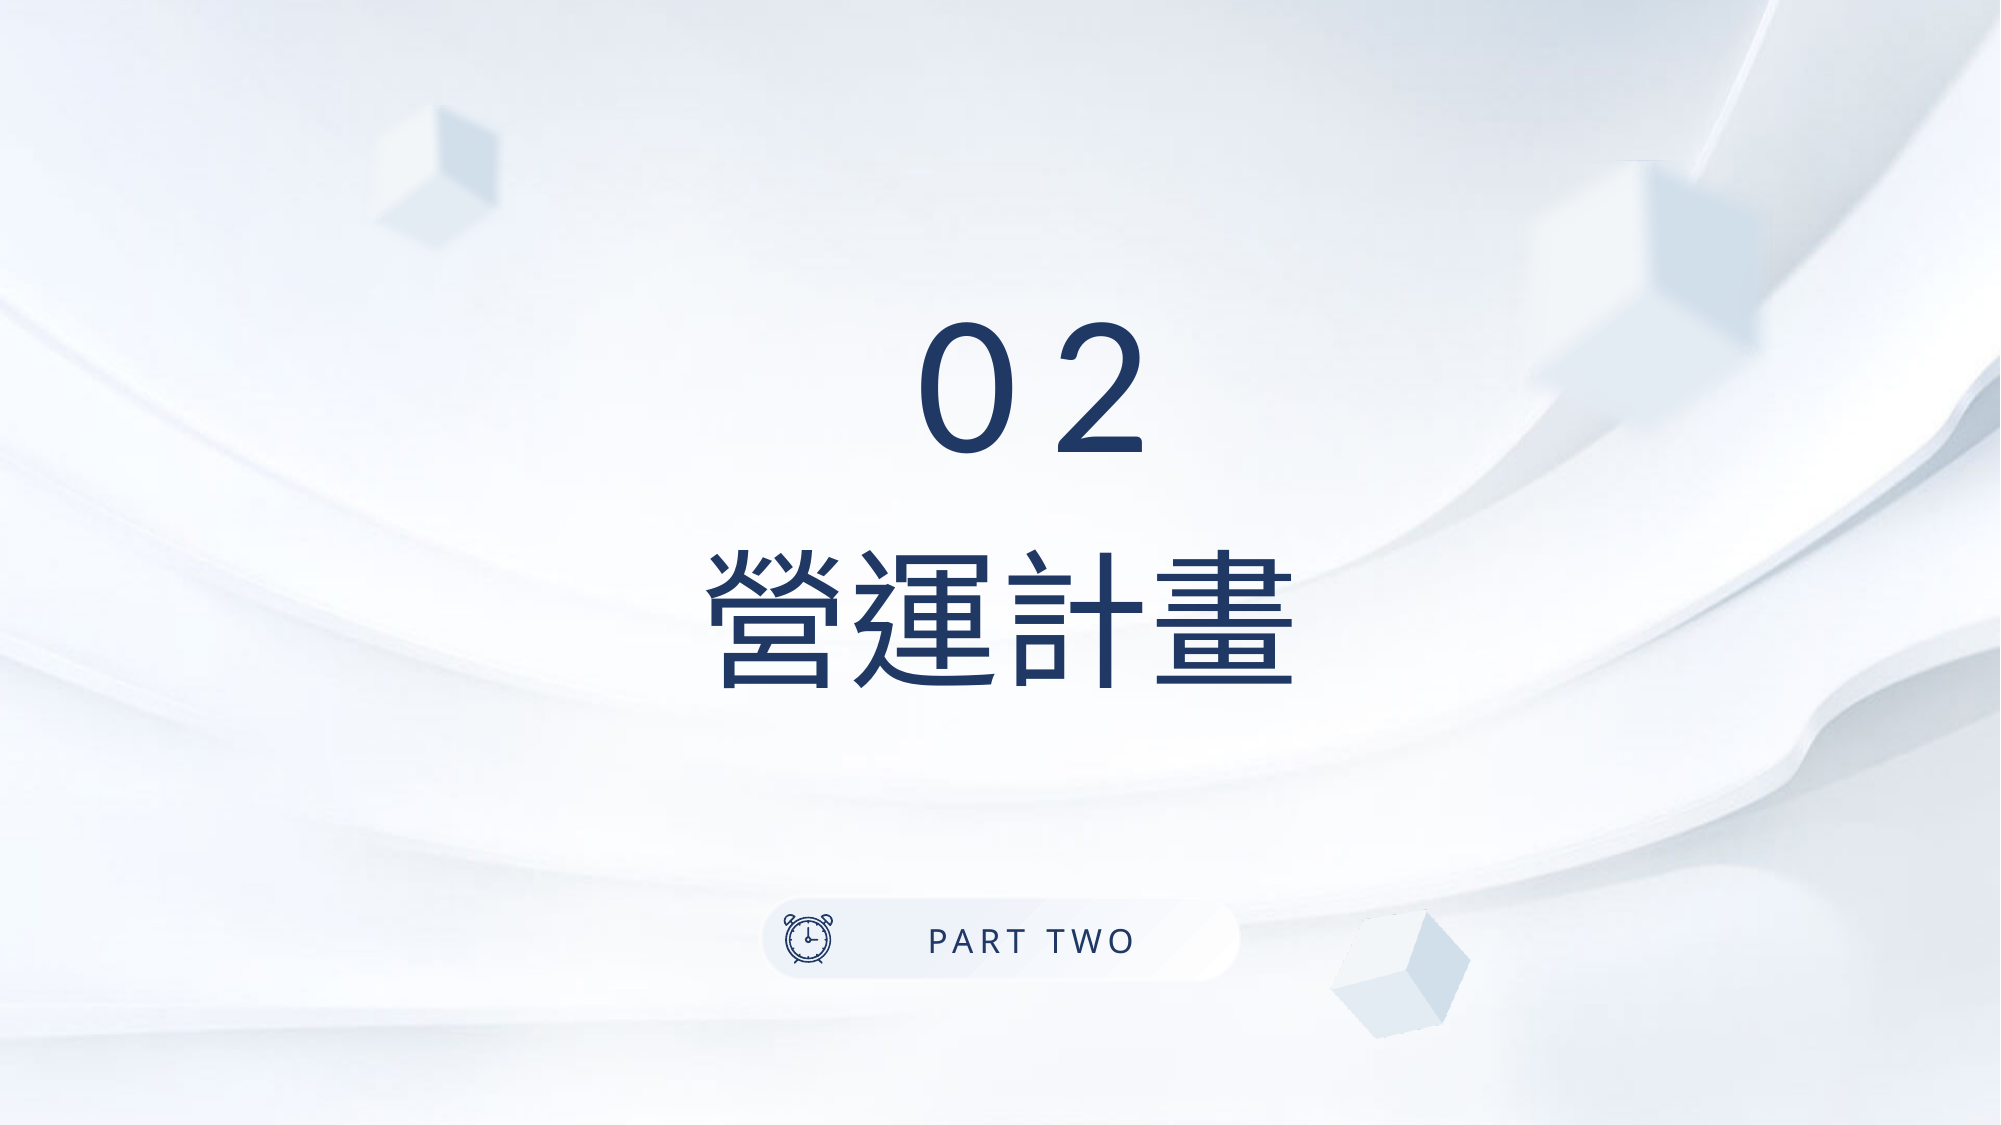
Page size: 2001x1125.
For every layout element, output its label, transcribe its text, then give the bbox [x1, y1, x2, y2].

text_box [760, 896, 1240, 981]
text_box 營運計畫 [320, 519, 1680, 715]
text_box [783, 914, 833, 964]
text_box PART TWO [920, 916, 1142, 964]
picture [0, 0, 2000, 1125]
text_box 02 [759, 245, 1233, 501]
